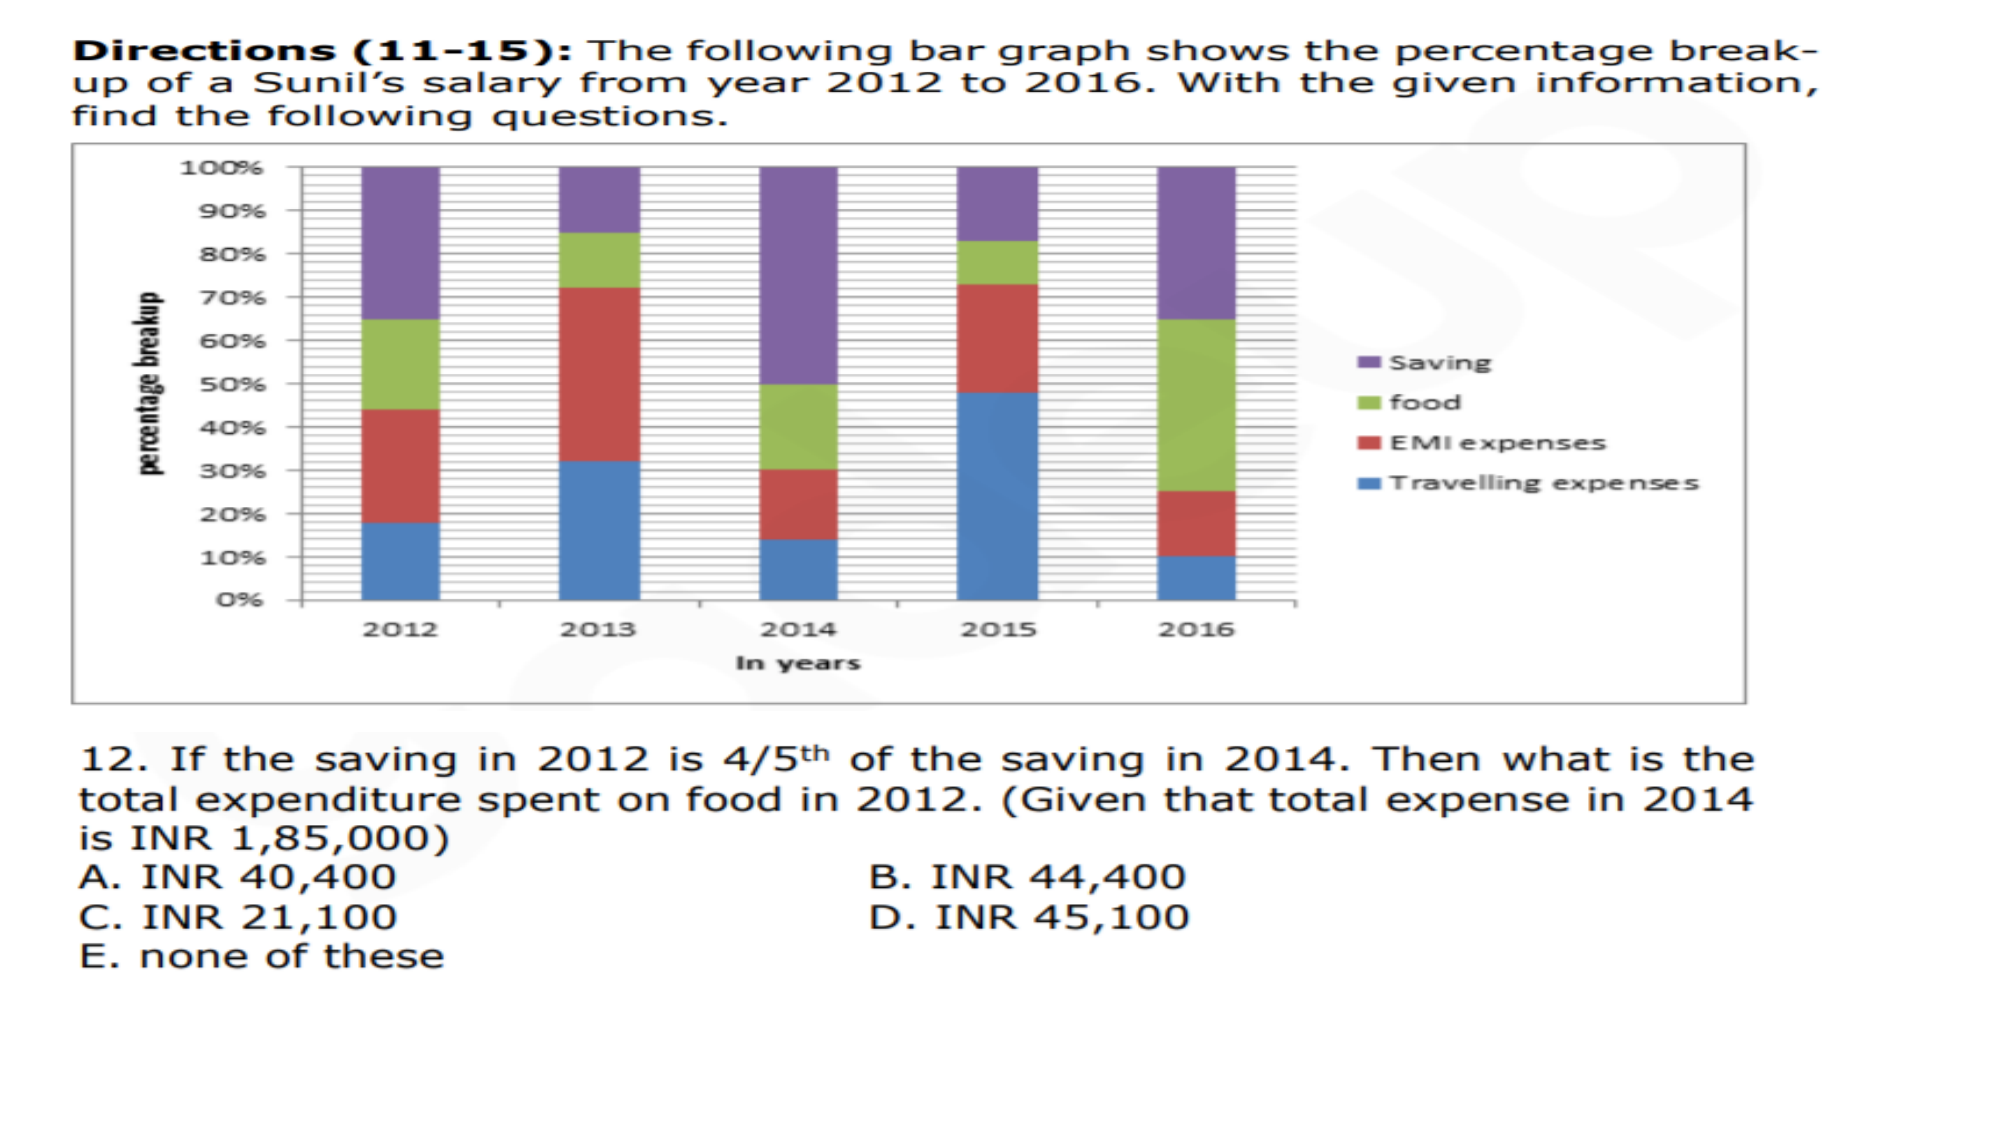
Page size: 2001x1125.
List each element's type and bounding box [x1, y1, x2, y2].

picture [63, 732, 1772, 992]
picture [52, 31, 1859, 711]
